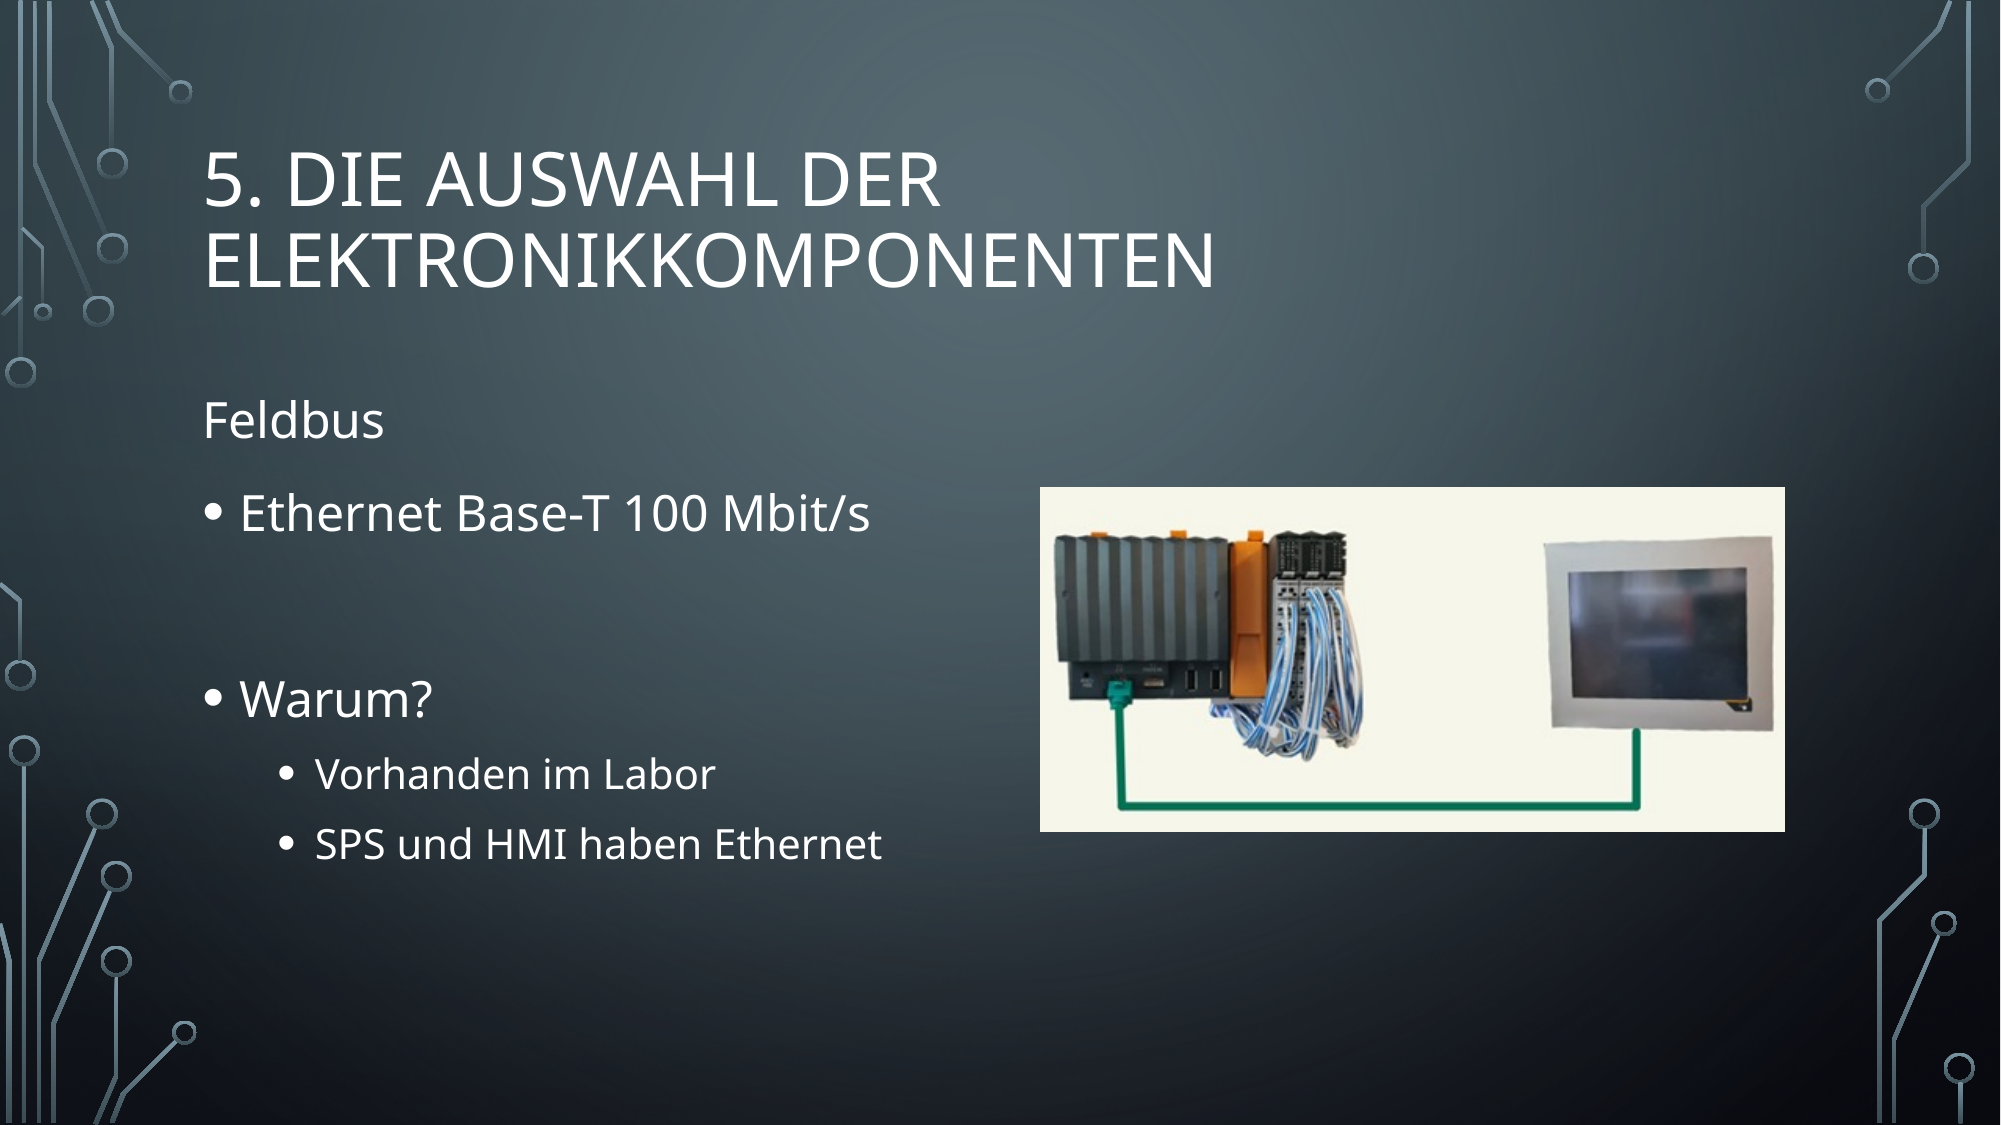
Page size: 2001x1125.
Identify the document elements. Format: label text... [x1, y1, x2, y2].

list Feldbus Ethernet Base-T 100 Mbit/s Warum? Vorhanden im Labor SPS und HMI haben Ethernet [187, 369, 988, 950]
title 5. Die Auswahl der Elektronikkomponenten [187, 101, 1813, 344]
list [1040, 487, 1785, 832]
